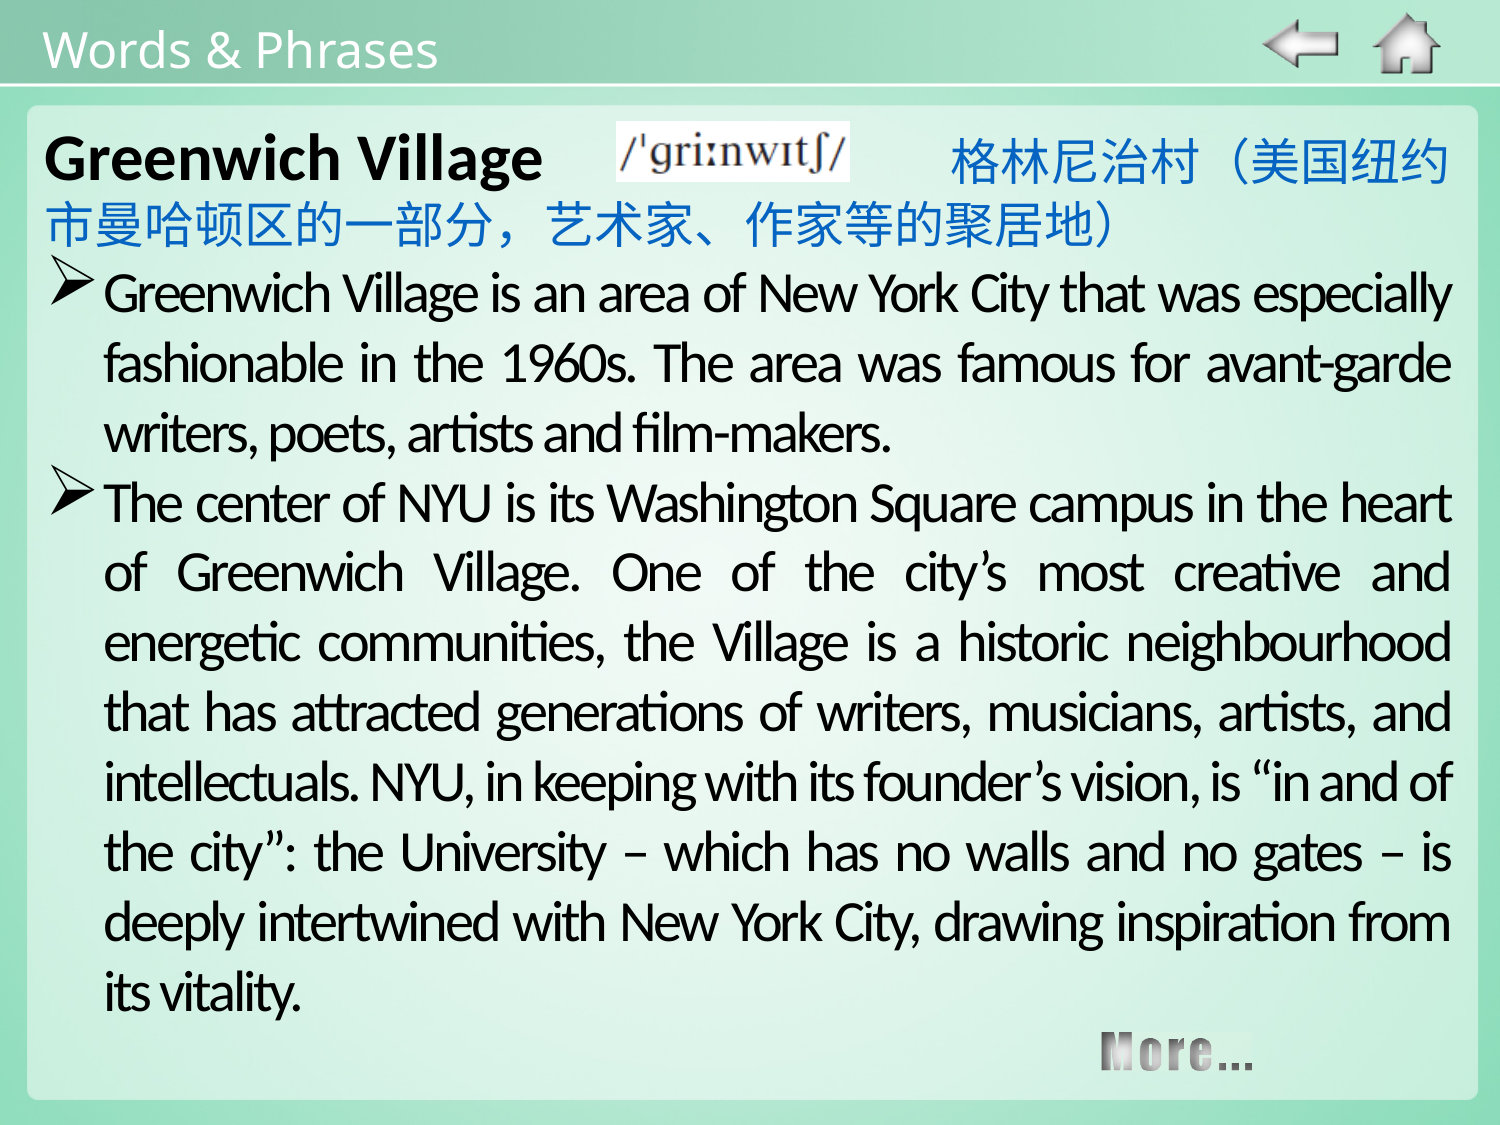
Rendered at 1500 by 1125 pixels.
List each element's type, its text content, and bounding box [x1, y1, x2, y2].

list Greenwich Village 格林尼治村（美国纽约市曼哈顿区的一部分，艺术家、作家等的聚居地） Greenwich Village is an area of New York City that was especially fashionable in the 1960s. The area was famous for avant-garde writers, poets, artists and film-makers. The center of NYU is its Washington Square campus in the heart of Greenwich Village. One of the city’s most creative and energetic communities, the Village is a historic neighbourhood that has attracted generations of writers, musicians, artists, and intellectuals. NYU, in keeping with its founder’s vision, is “in and of the city”: the University – which has no walls and no gates – is deeply intertwined with New York City, drawing inspiration from its vitality. [29, 105, 1466, 1098]
picture [0, 0, 1500, 1125]
text_box Words & Phrases [27, 11, 582, 87]
